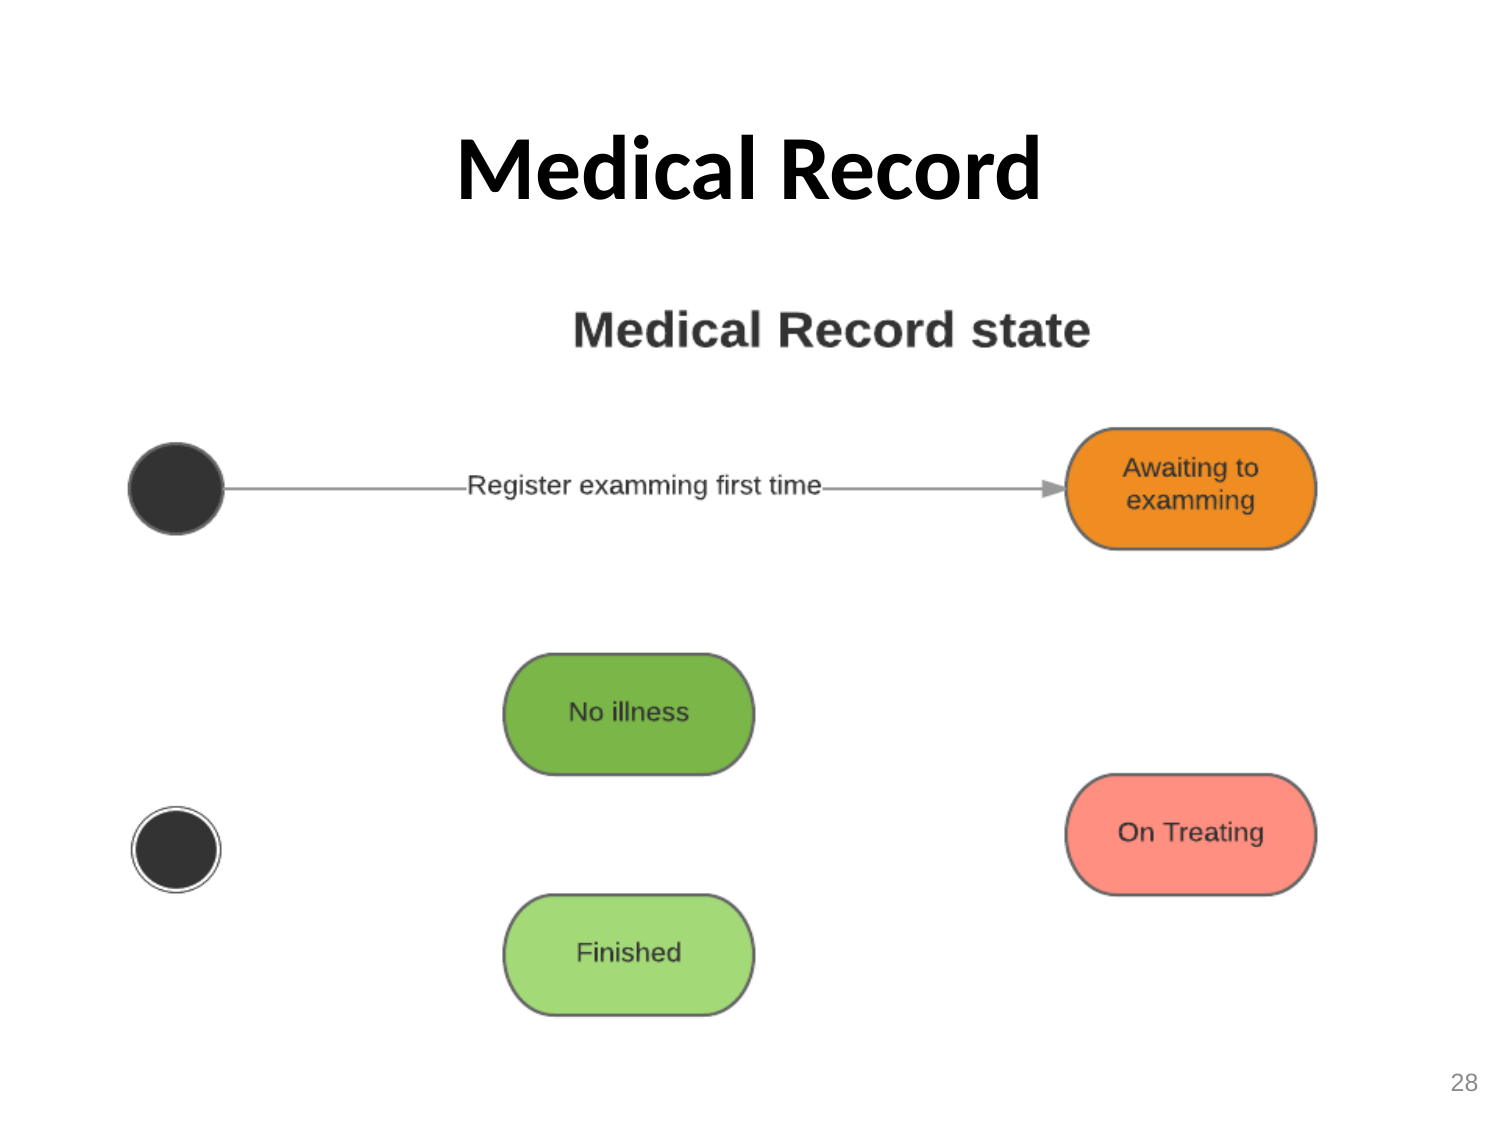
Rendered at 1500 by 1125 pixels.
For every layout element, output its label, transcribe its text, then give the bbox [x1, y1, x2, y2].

picture [49, 262, 1427, 1051]
title Medical Record [75, 45, 1425, 233]
slide_number 28 [1403, 1038, 1494, 1125]
